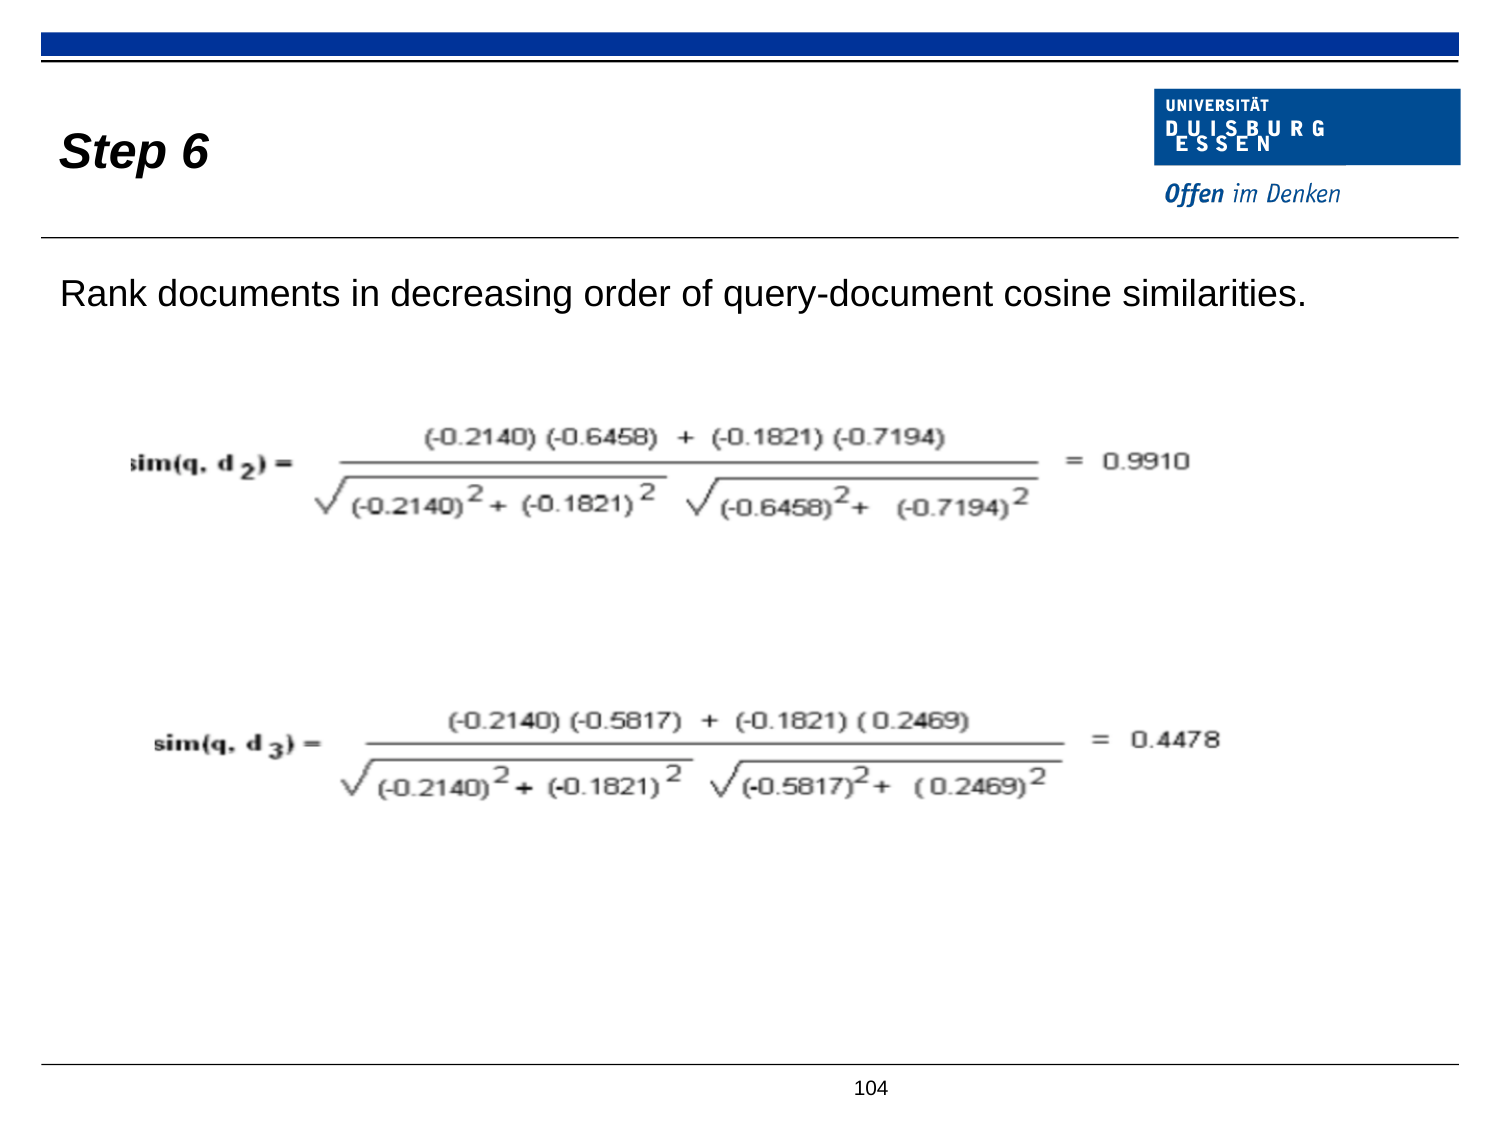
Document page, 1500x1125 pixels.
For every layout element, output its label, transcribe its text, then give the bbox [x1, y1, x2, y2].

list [111, 408, 1256, 558]
title Step 6 [58, 79, 1126, 218]
text_box Rank documents in decreasing order of query-document cosine similarities. [44, 261, 1323, 322]
picture [137, 687, 1280, 809]
picture [1154, 80, 1461, 213]
